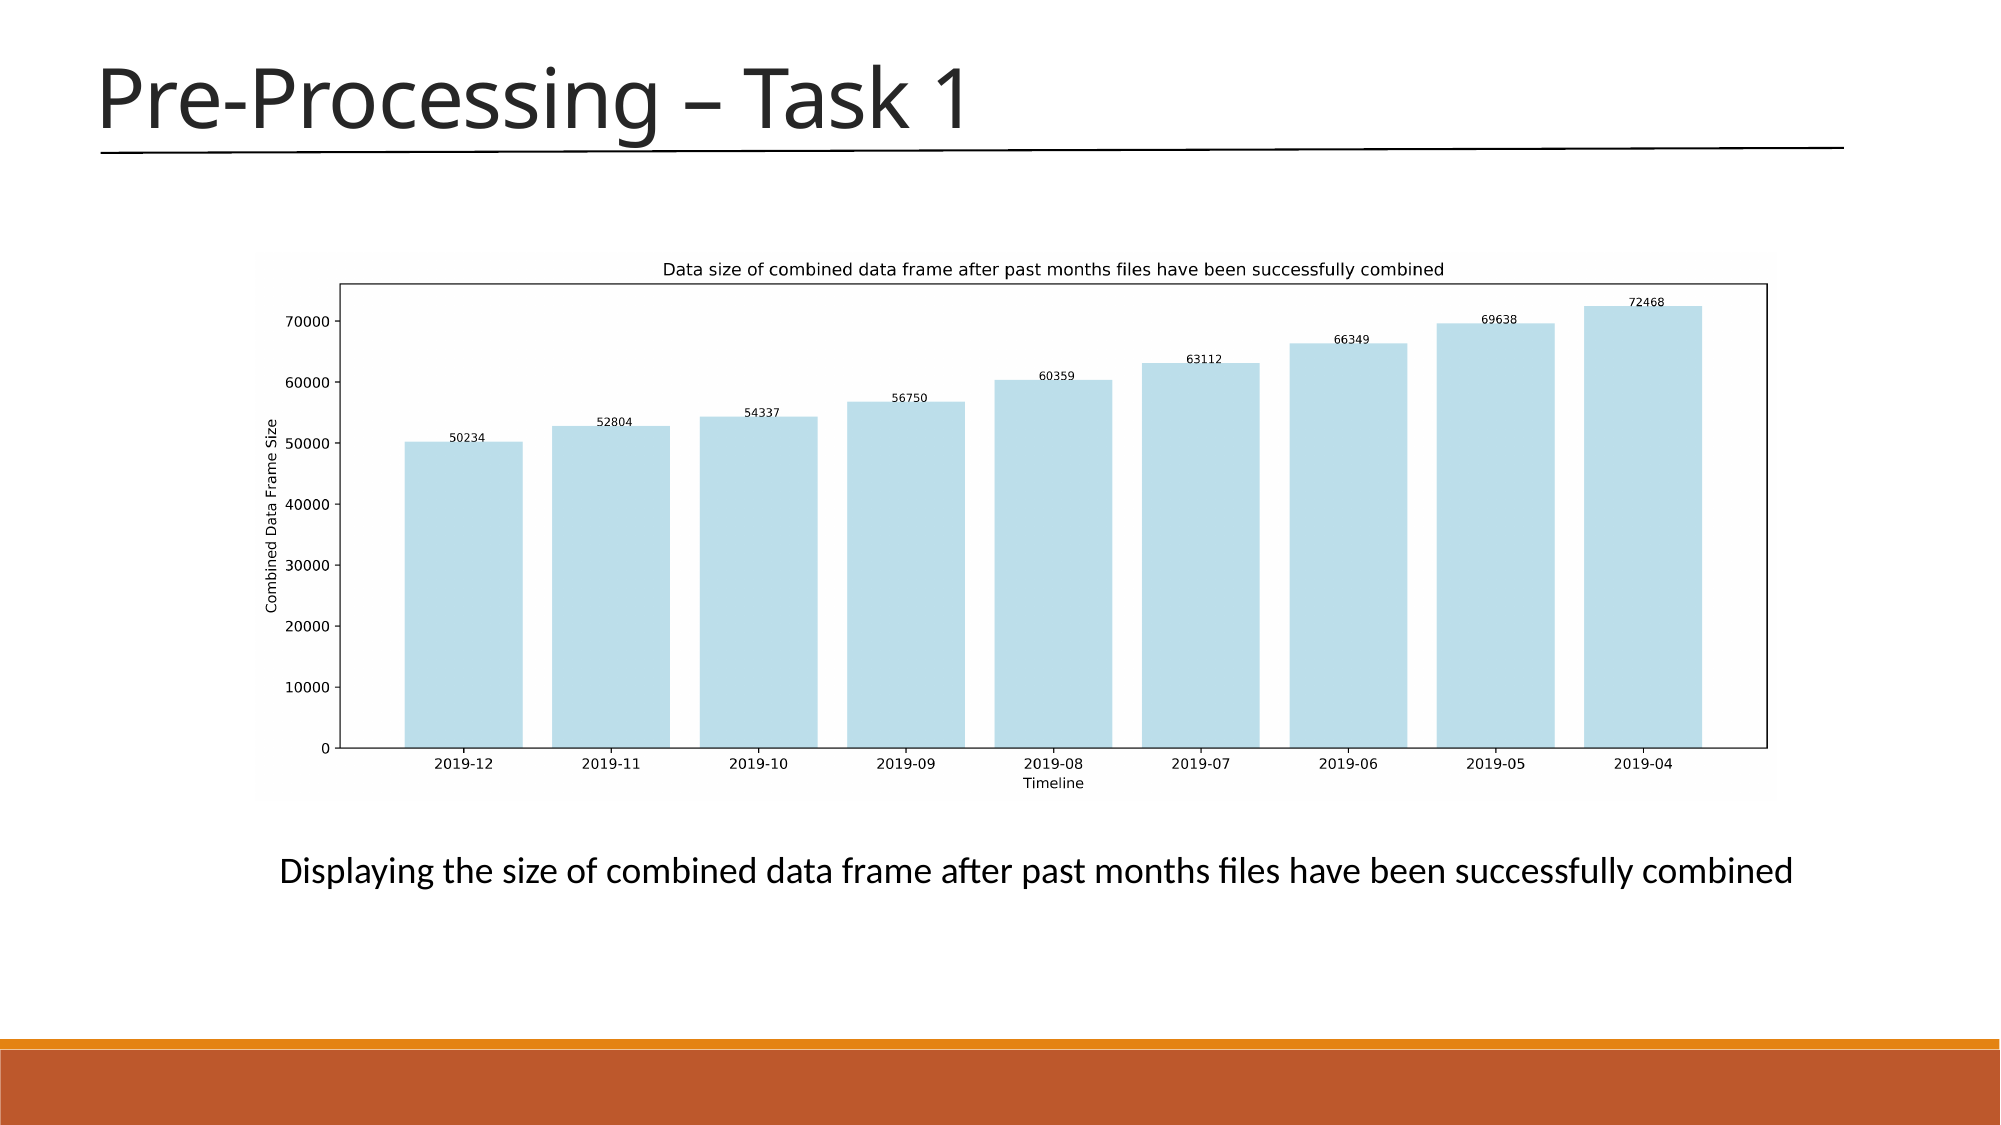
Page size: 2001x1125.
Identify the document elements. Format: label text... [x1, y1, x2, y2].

picture [254, 252, 1777, 802]
text_box Displaying the size of combined data frame after past months files have been successfully combined [264, 838, 1820, 899]
text_box [100, 162, 1833, 349]
text_box Pre-Processing – Task 1 [80, 16, 1844, 153]
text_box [99, 147, 1845, 154]
